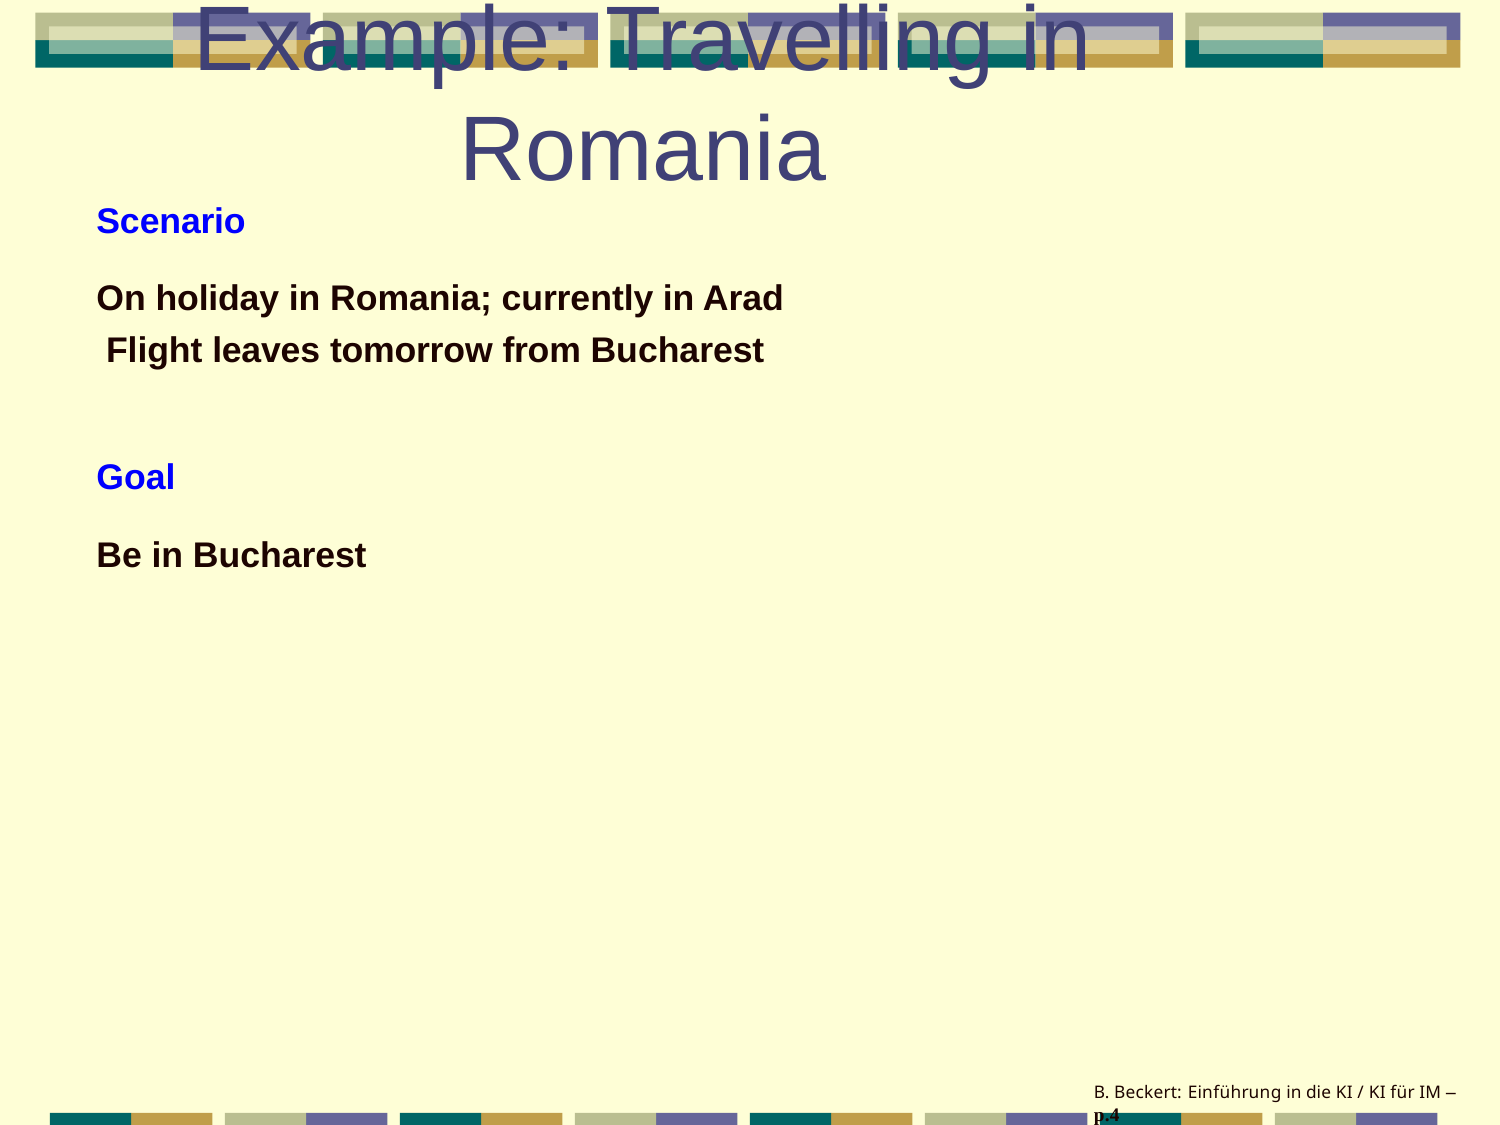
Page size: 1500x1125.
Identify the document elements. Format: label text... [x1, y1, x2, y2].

text_box Scenario On holiday in Romania; currently in Arad Flight leaves tomorrow from Bucharest Goal Be in Bucharest [94, 196, 794, 575]
text_box B. Beckert: Einführung in die KI / KI für IM – p.4 [1091, 1078, 1474, 1125]
title Example: Travelling in Romania [88, 0, 1195, 200]
